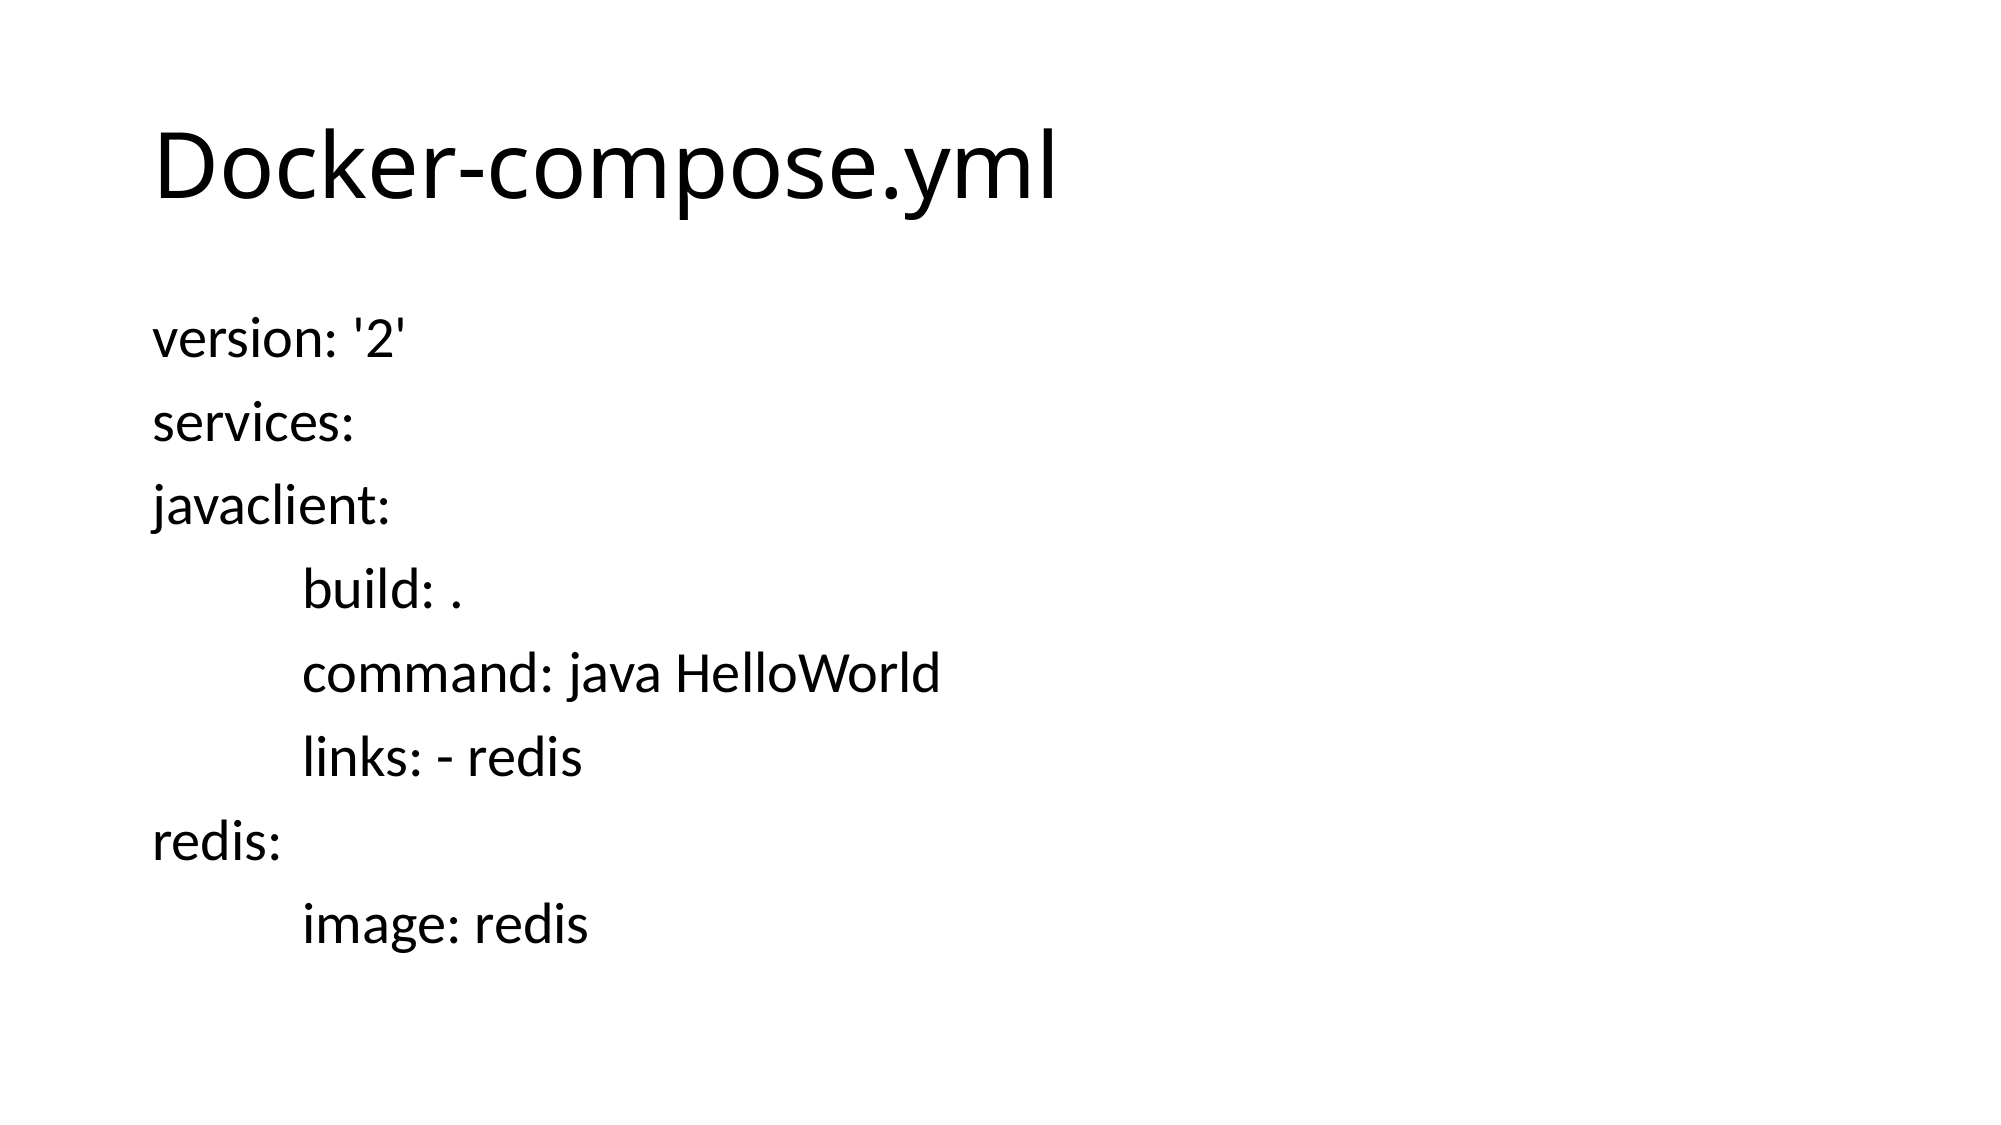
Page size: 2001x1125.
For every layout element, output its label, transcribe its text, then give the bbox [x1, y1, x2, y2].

title Docker-compose.yml [137, 59, 1863, 278]
list version: '2' services: javaclient: build: . command: java HelloWorld links: - redis redis: image: redis [137, 299, 1863, 1014]
